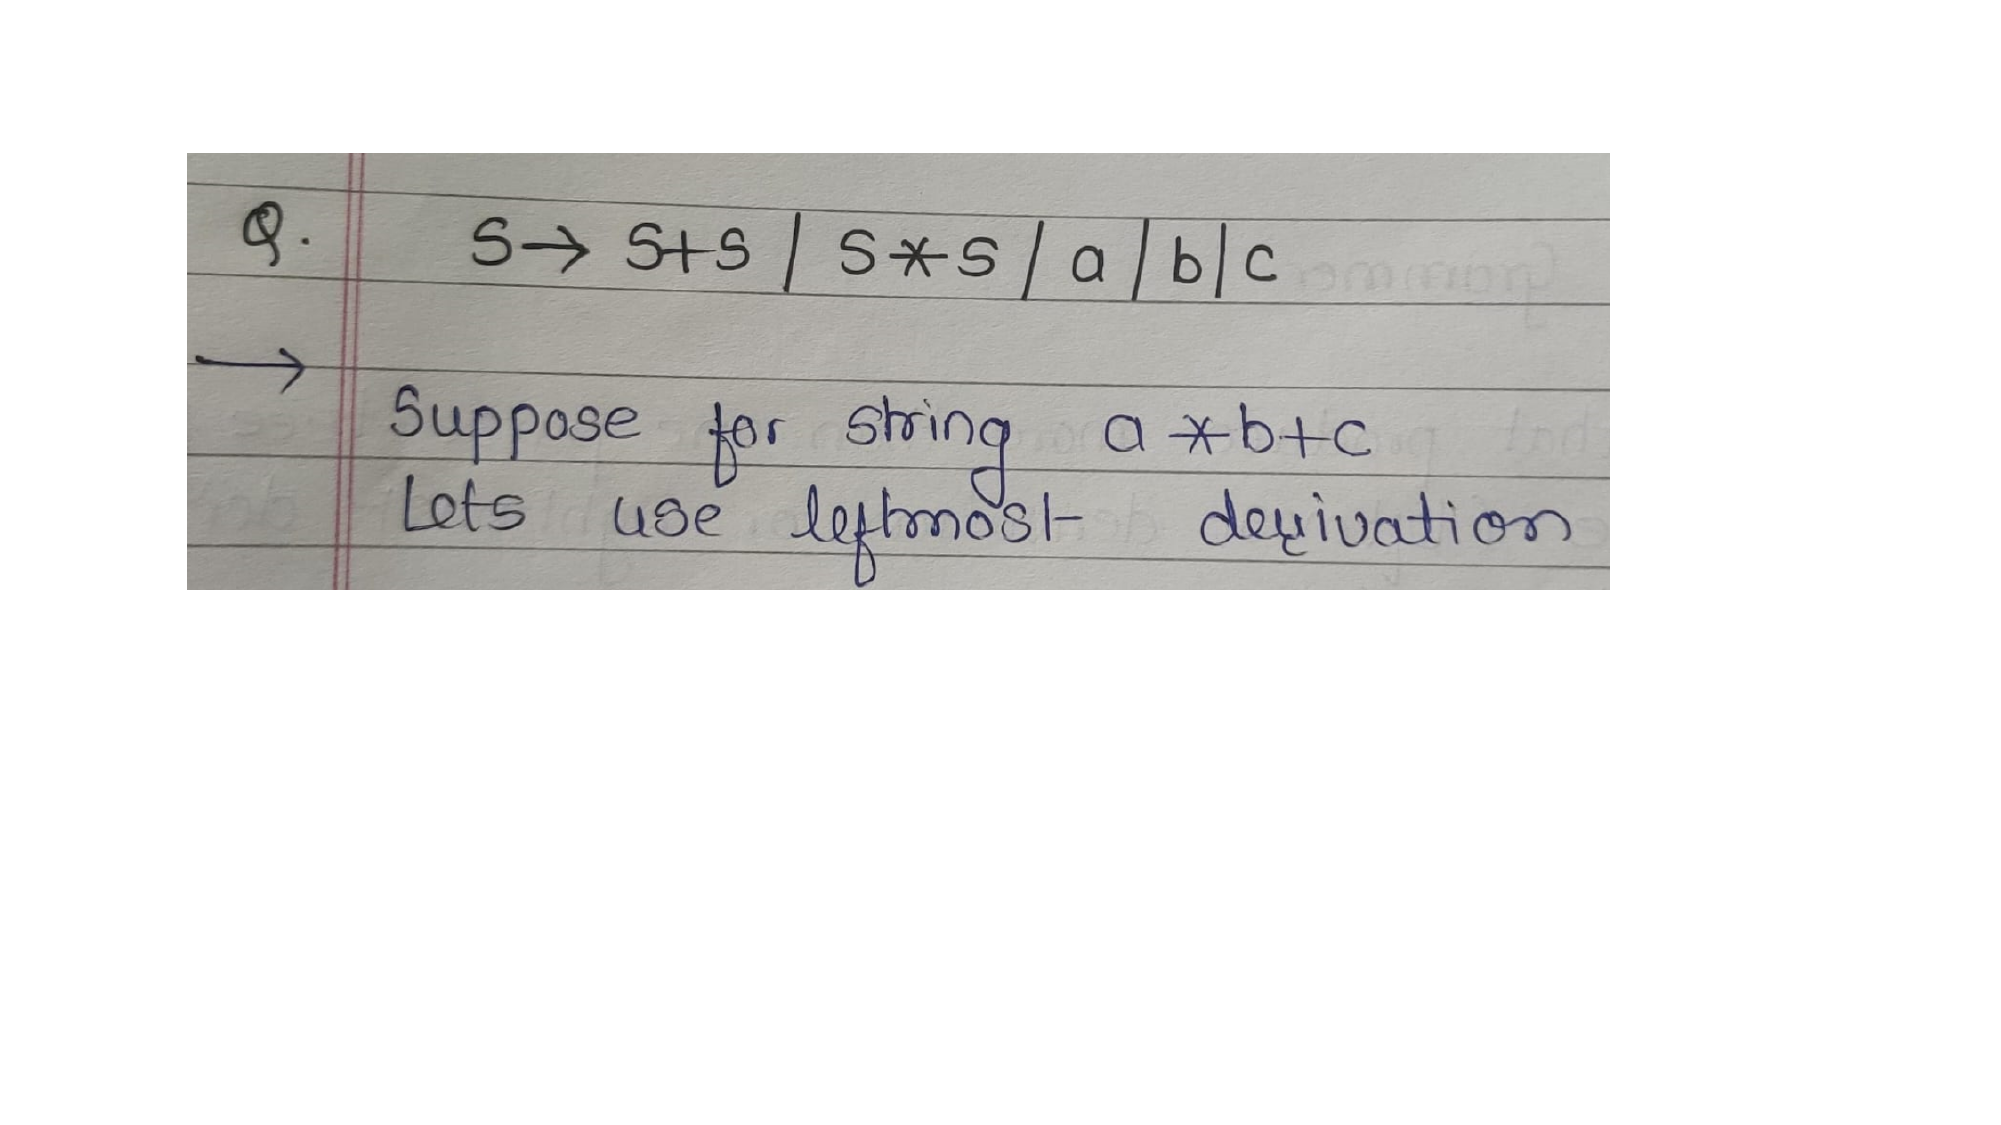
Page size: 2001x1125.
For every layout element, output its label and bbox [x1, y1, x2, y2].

picture [187, 153, 1610, 590]
